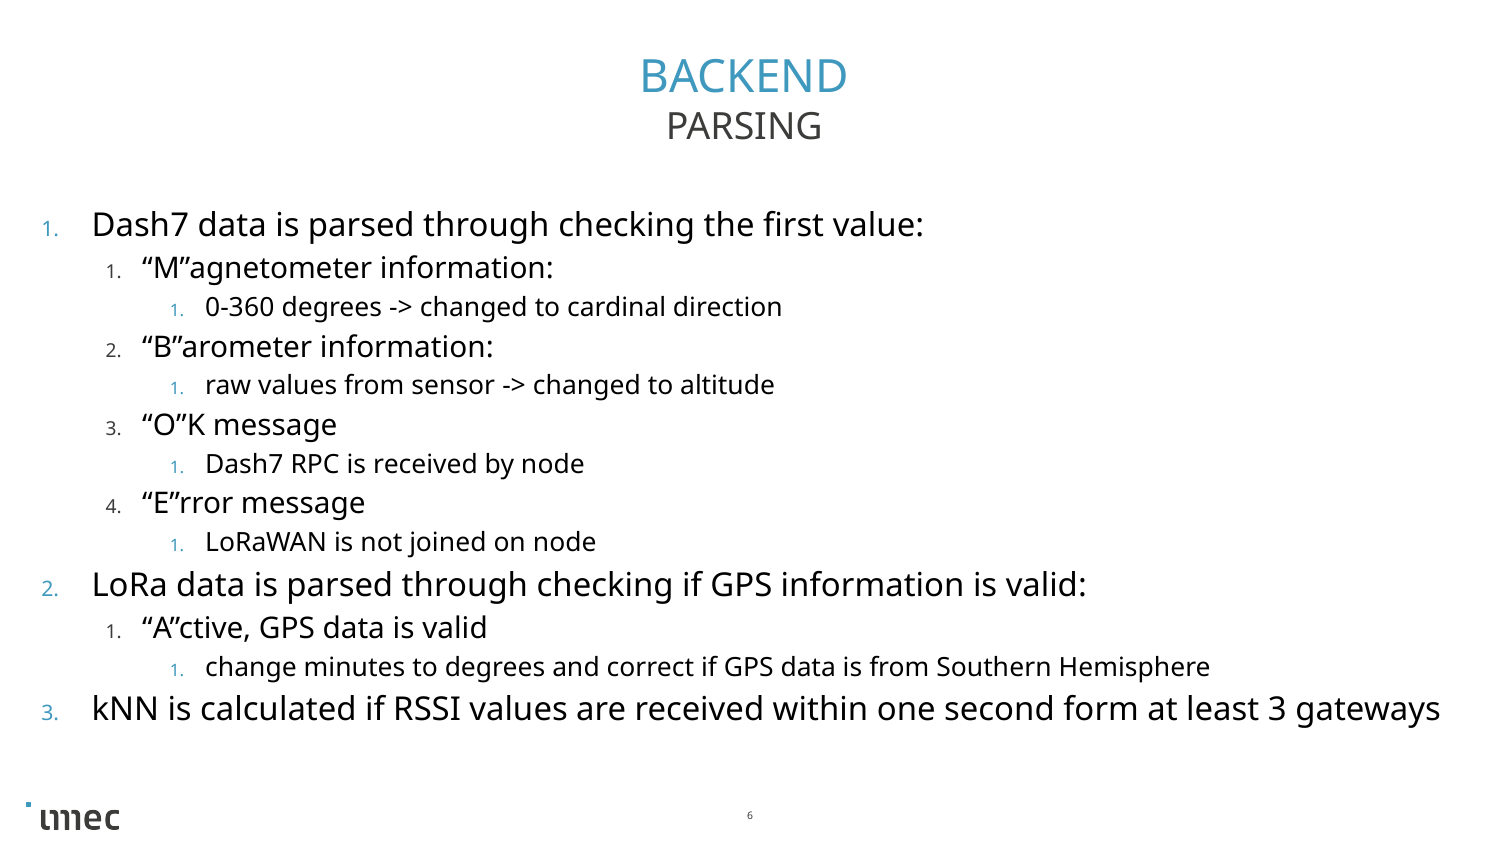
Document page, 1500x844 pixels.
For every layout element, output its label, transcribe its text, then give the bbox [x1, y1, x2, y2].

title Backend [26, 38, 1463, 94]
picture [26, 802, 119, 830]
list Parsing [26, 94, 1463, 156]
list Dash7 data is parsed through checking the first value: “M”agnetometer information: 0-360 degrees -> changed to cardinal direction “B”arometer information: raw values from sensor -> changed to altitude “O”K message Dash7 RPC is received by node “E”rror message LoRaWAN is not joined on node LoRa data is parsed through checking if GPS information is valid: “A”ctive, GPS data is valid change minutes to degrees and correct if GPS data is from Southern Hemisphere kNN is calculated if RSSI values are received within one second form at least 3 gateways [26, 175, 1463, 756]
slide_number 6 [679, 802, 821, 831]
